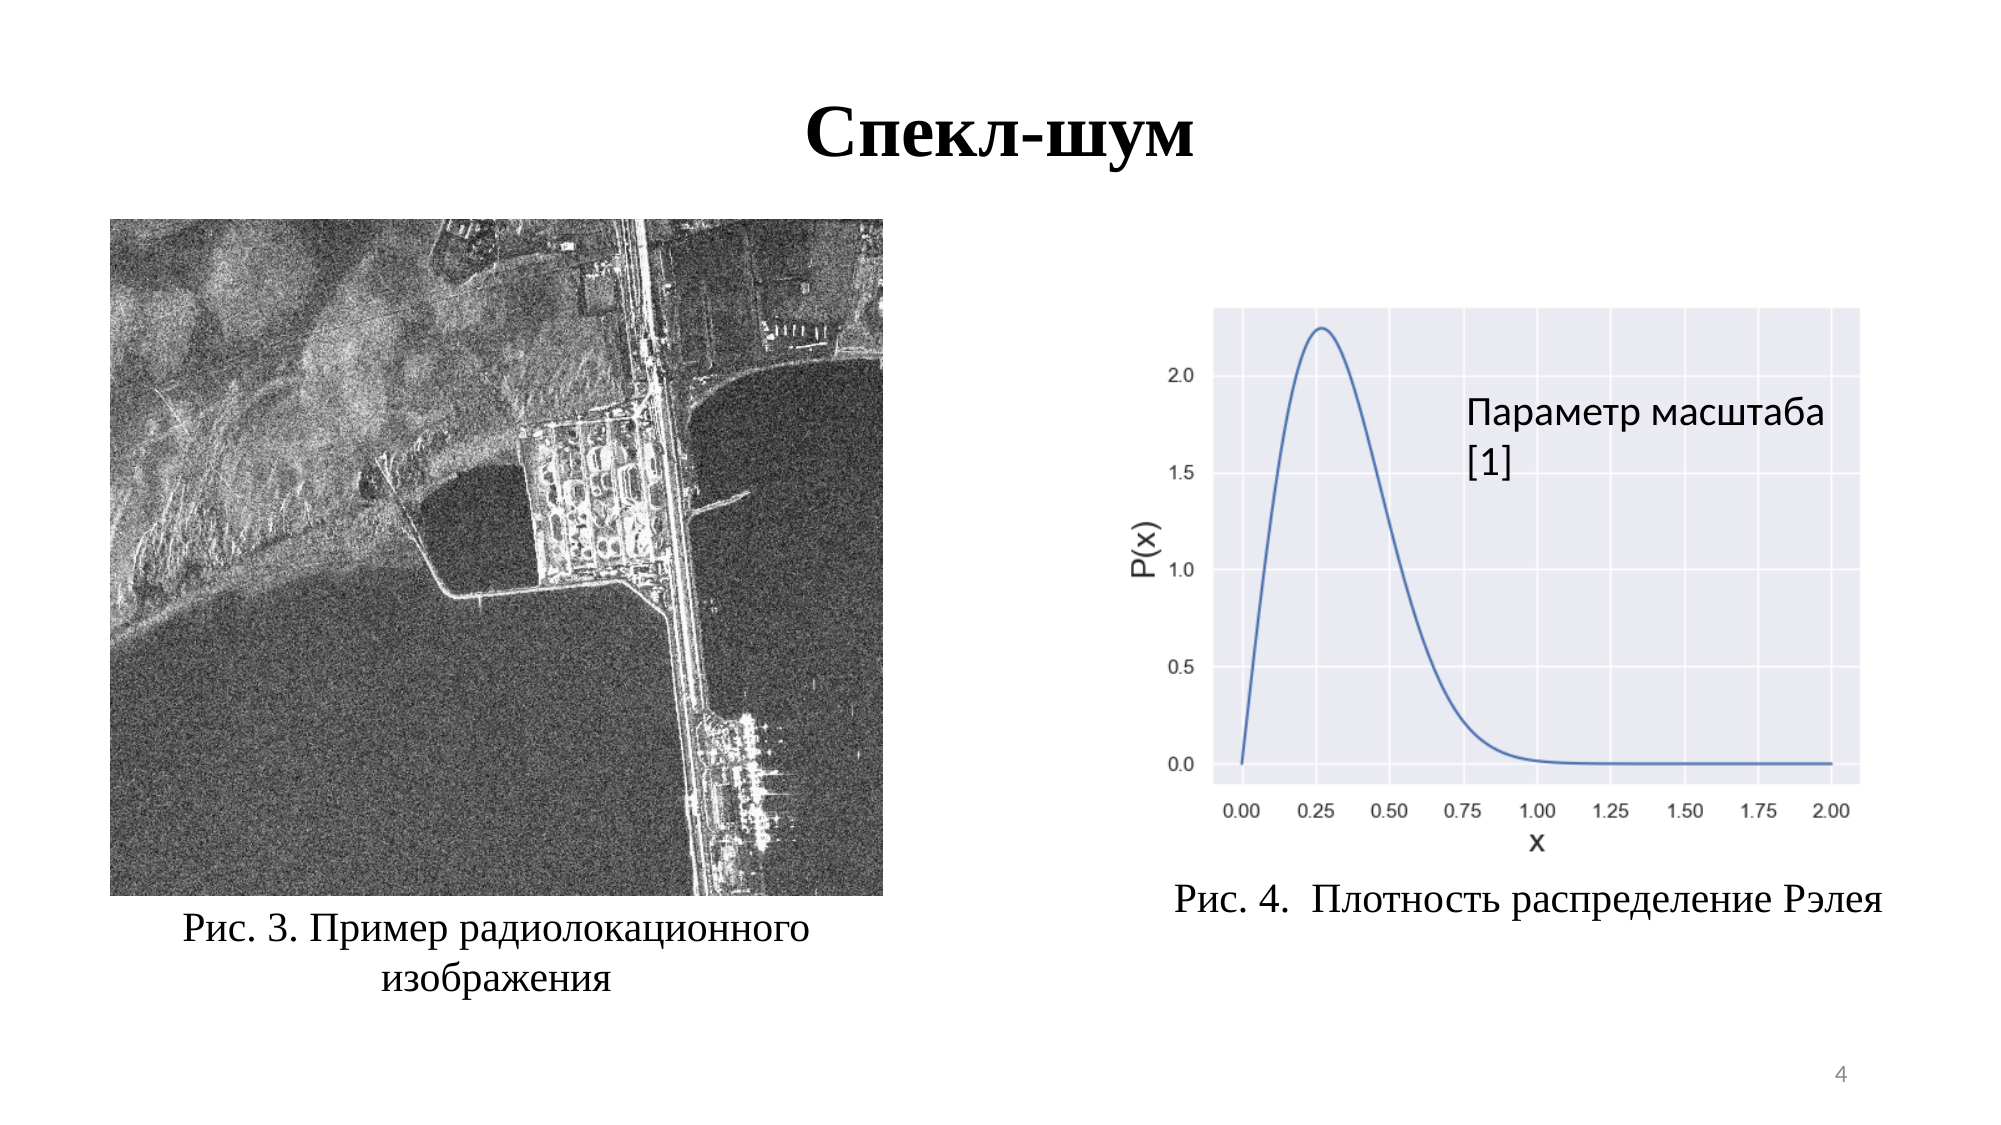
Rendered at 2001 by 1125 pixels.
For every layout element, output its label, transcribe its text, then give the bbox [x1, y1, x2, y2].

picture [110, 219, 883, 896]
title Спекл-шум [174, 59, 1826, 206]
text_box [1117, 294, 1902, 929]
text_box Рис. 3. Пример радиолокационного изображения [157, 896, 836, 1008]
slide_number 4 [1412, 1042, 1863, 1103]
